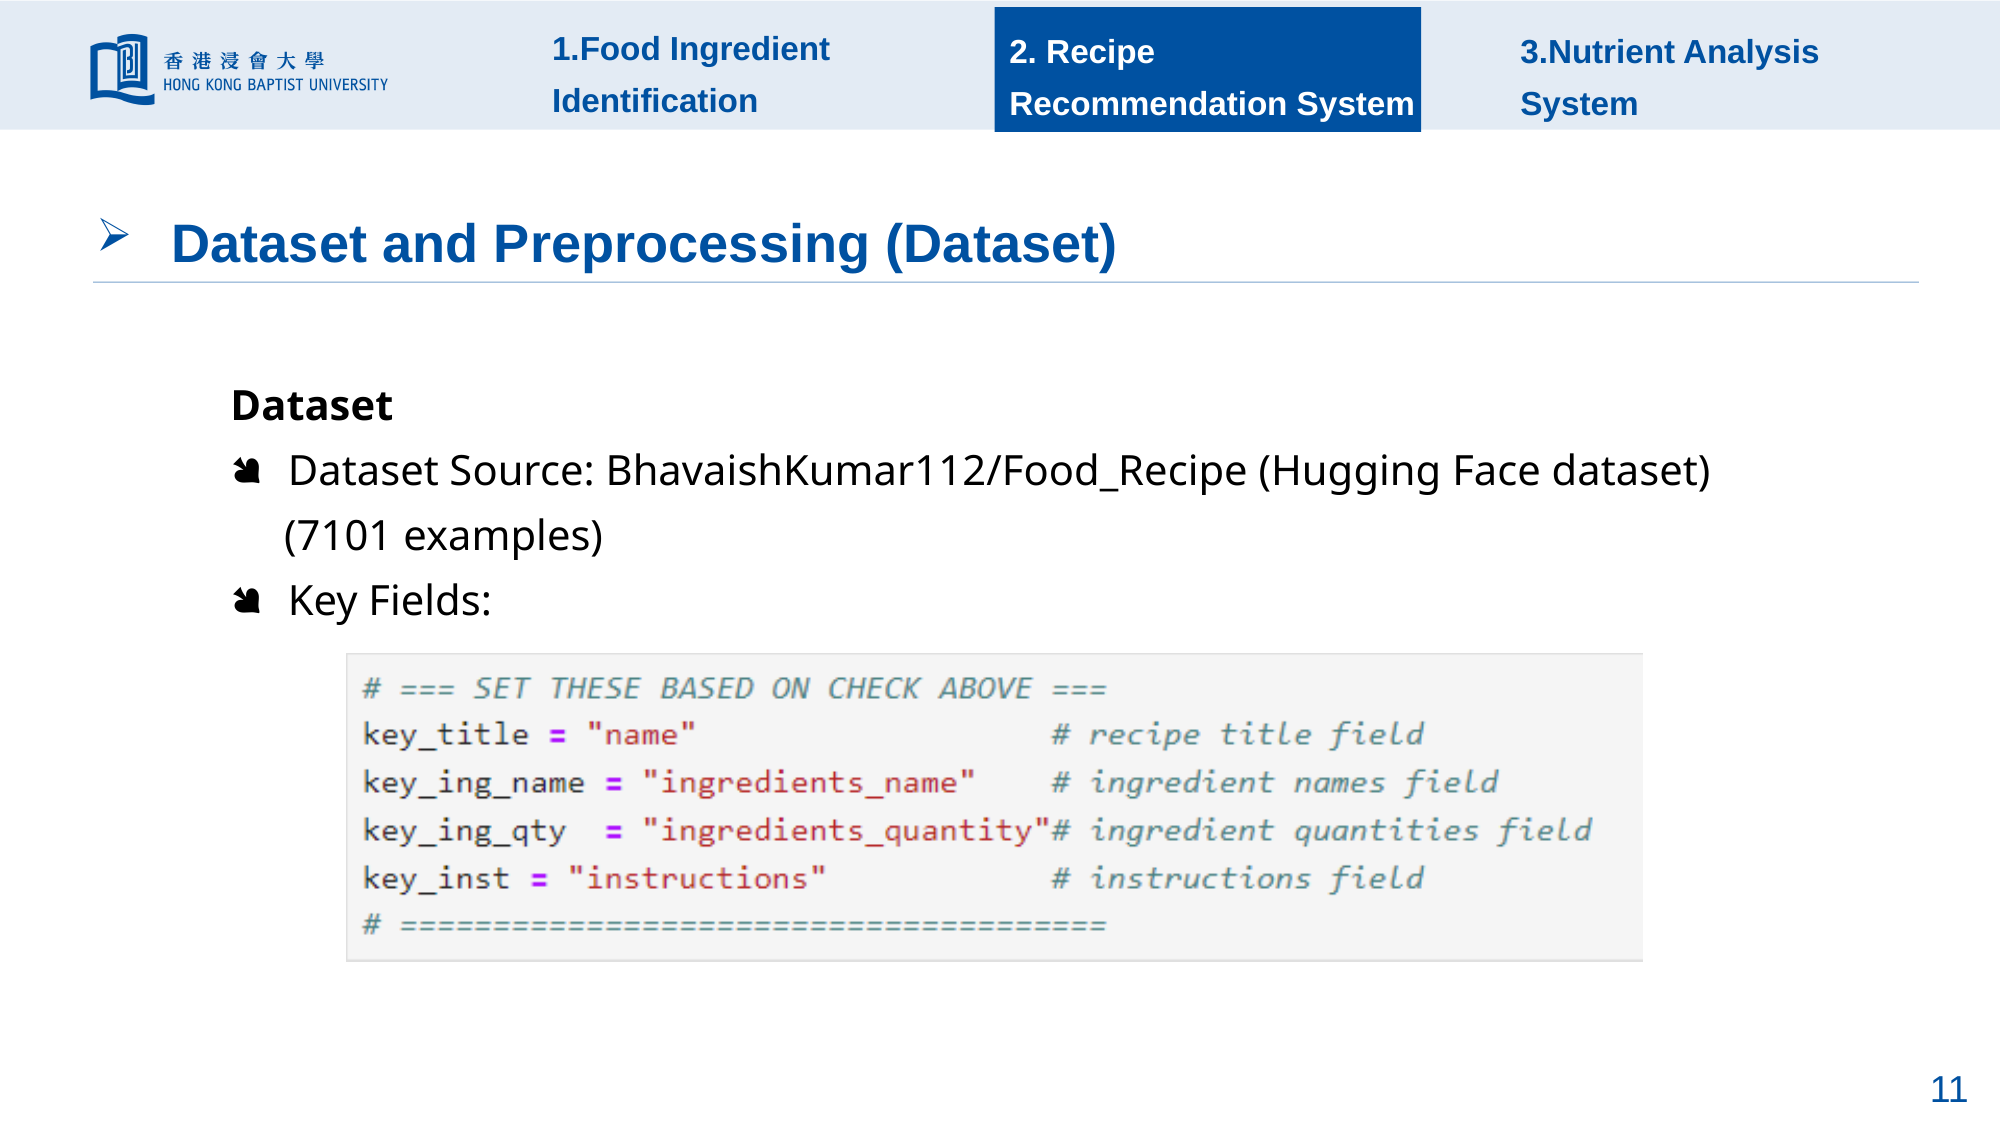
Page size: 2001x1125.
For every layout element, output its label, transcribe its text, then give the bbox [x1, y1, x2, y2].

text_box [0, 0, 2000, 131]
text_box 1.Food Ingredient Identification [537, 7, 871, 126]
picture [90, 33, 388, 106]
text_box 2. Recipe Recommendation System [994, 10, 1442, 130]
text_box Dataset Dataset Source: BhavaishKumar112/Food_Recipe (Hugging Face dataset) (7101 examples) Key Fields: [215, 356, 2000, 632]
text_box Dataset and Preprocessing (Dataset) [81, 181, 1908, 281]
text_box 3.Nutrient Analysis System [1505, 10, 1875, 130]
slide_number 4 [1899, 1050, 2000, 1111]
picture [346, 653, 1643, 962]
text_box [994, 6, 1422, 10]
